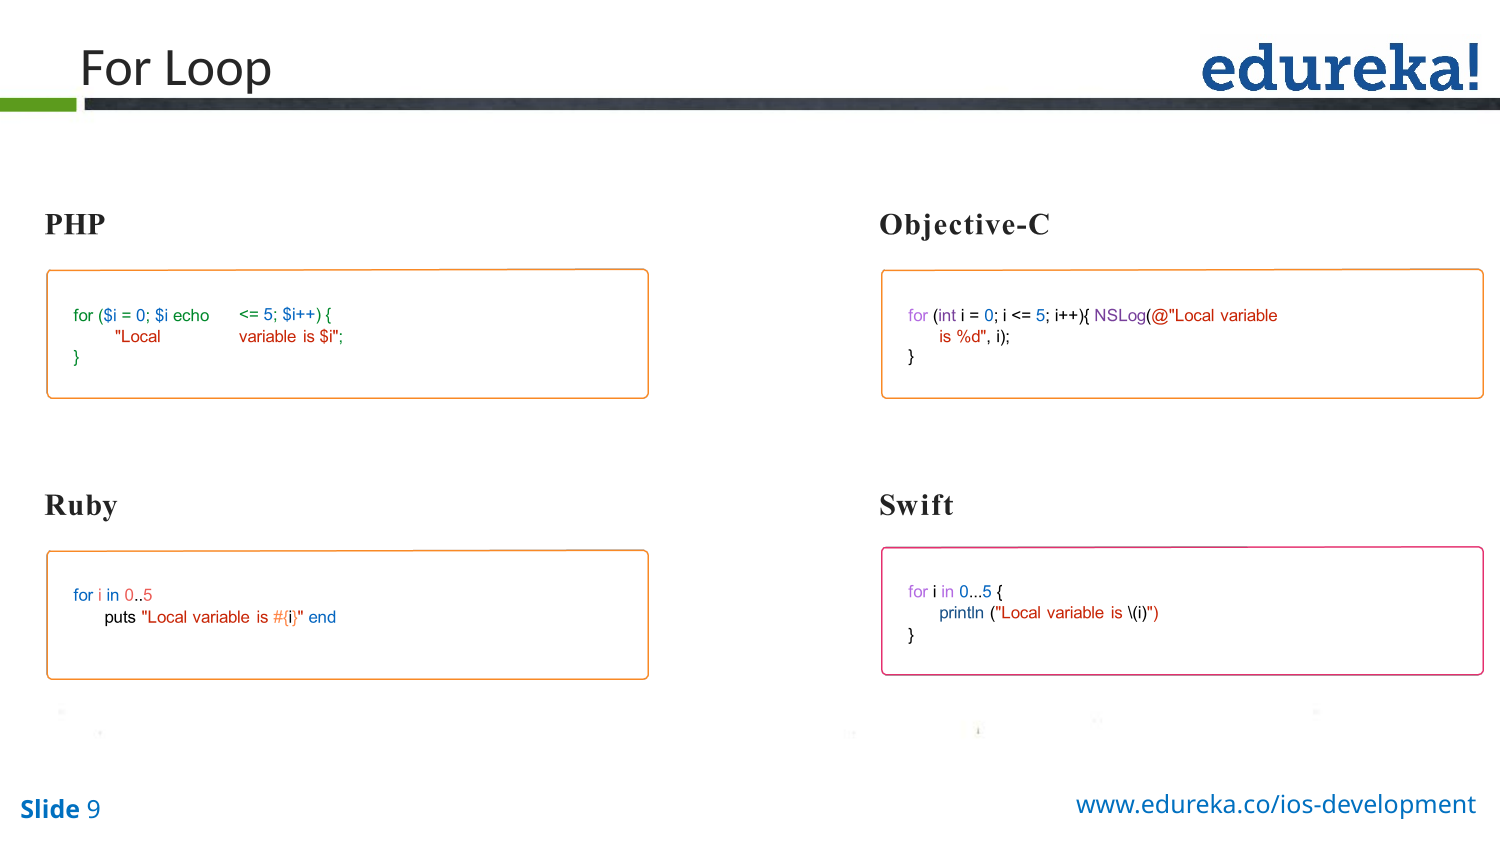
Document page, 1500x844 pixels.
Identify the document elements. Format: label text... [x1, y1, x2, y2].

text_box For Loop [65, 23, 826, 104]
picture [0, 0, 1500, 844]
